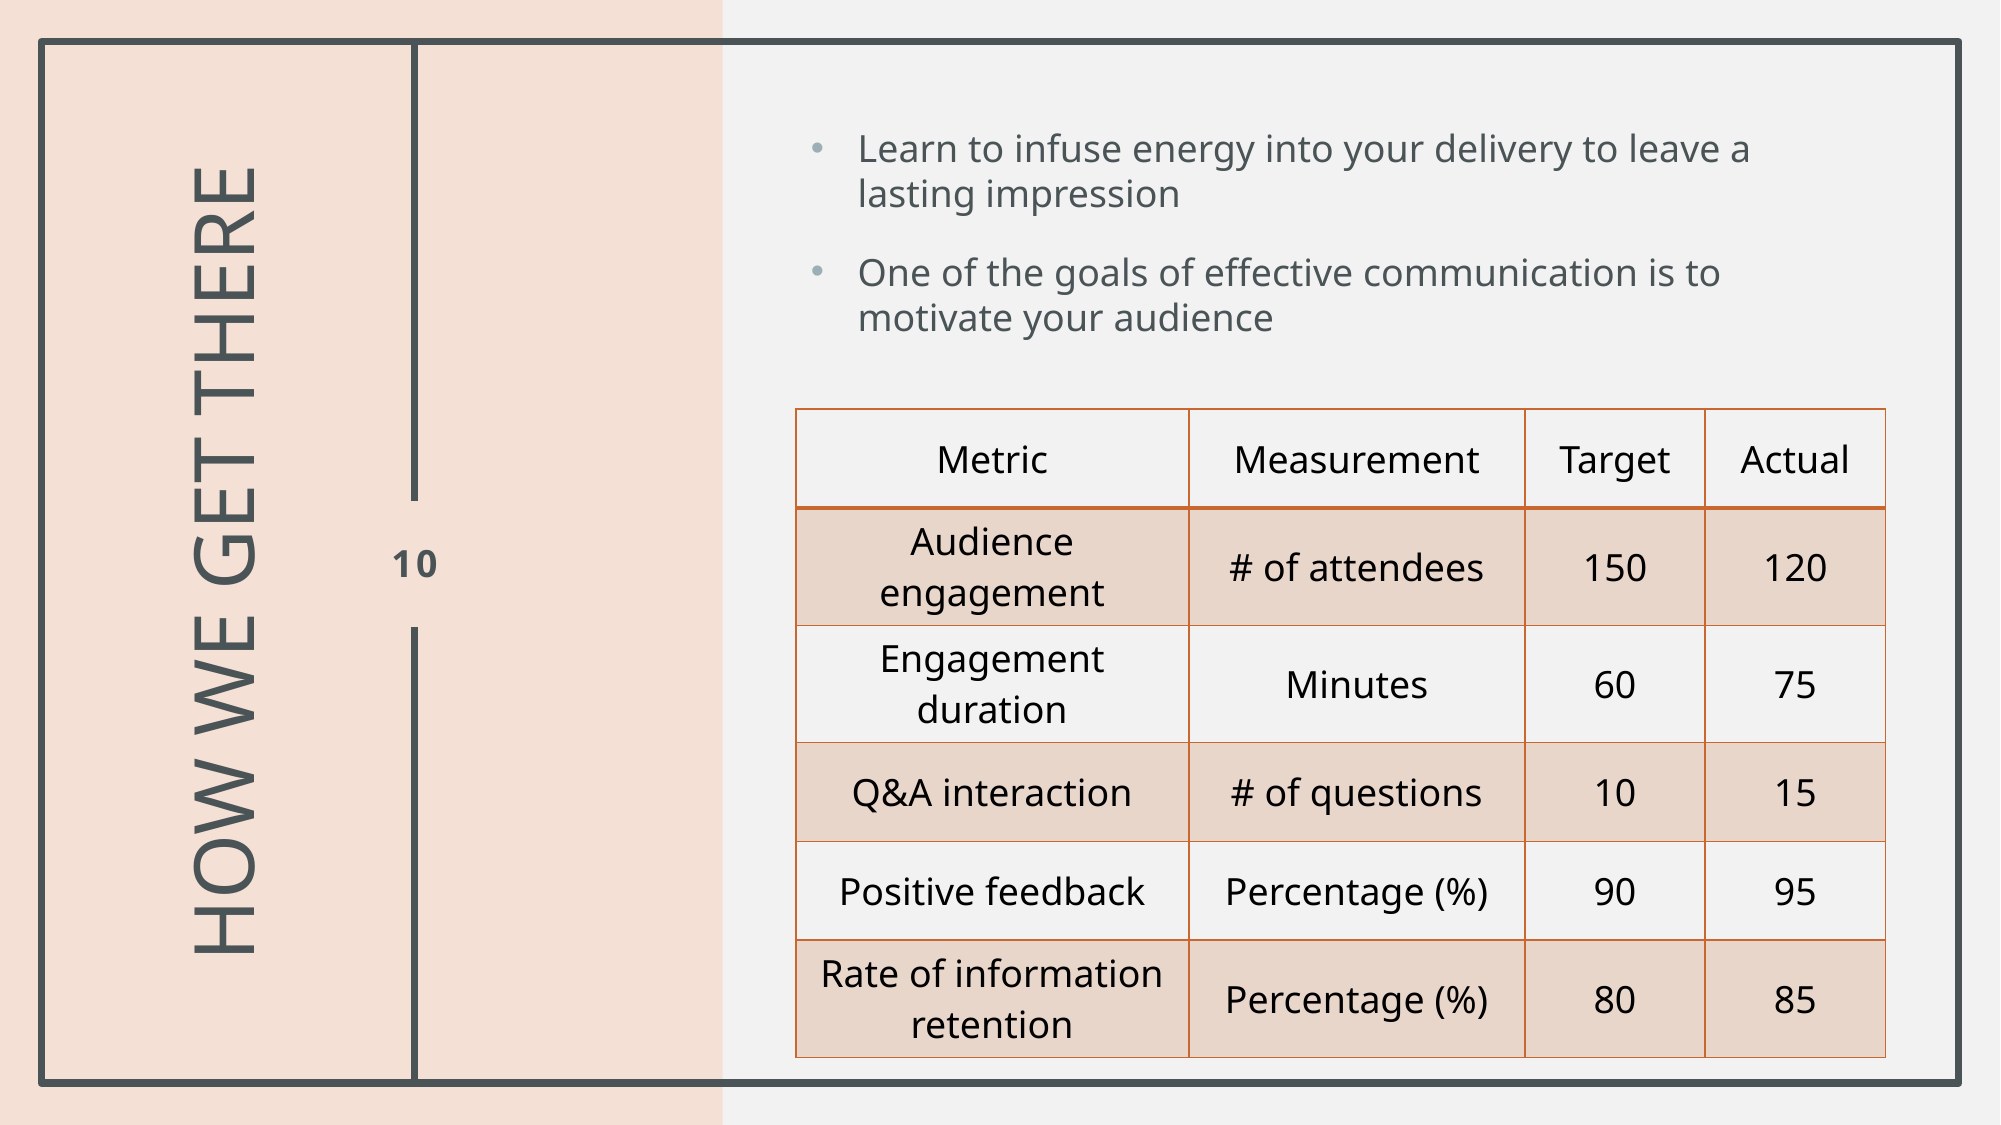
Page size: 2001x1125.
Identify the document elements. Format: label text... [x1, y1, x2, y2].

table_cell Percentage (%) [1190, 941, 1524, 1057]
table_cell Engagement duration [797, 626, 1188, 742]
table_cell Positive feedback [797, 842, 1188, 939]
table_cell 95 [1706, 842, 1885, 939]
table_header Target [1526, 410, 1704, 506]
table_cell 60 [1526, 626, 1704, 742]
table_cell Audience engagement [797, 510, 1188, 625]
slide_number 10 [360, 502, 470, 629]
table_cell Q&A interaction [797, 743, 1188, 841]
table_header Actual [1706, 410, 1885, 506]
table_cell 85 [1706, 941, 1885, 1057]
table_header Metric [797, 410, 1188, 506]
table_cell Rate of information retention [797, 941, 1188, 1057]
table_cell # of questions [1190, 743, 1524, 841]
title How we get there [39, 45, 417, 1080]
table_cell 80 [1526, 941, 1704, 1057]
table_cell Minutes [1190, 626, 1524, 742]
table_cell 90 [1526, 842, 1704, 939]
table_cell 120 [1706, 510, 1885, 625]
table_cell 15 [1706, 743, 1885, 841]
table_header Measurement [1190, 410, 1524, 506]
table_cell Percentage (%) [1190, 842, 1524, 939]
table_cell 150 [1526, 510, 1704, 625]
table_cell # of attendees [1190, 510, 1524, 625]
table_cell 75 [1706, 626, 1885, 742]
list Learn to infuse energy into your delivery to leave a lasting impression One of the goals of effective communication is to motivate your audience [795, 96, 1886, 368]
table_cell 10 [1526, 743, 1704, 841]
